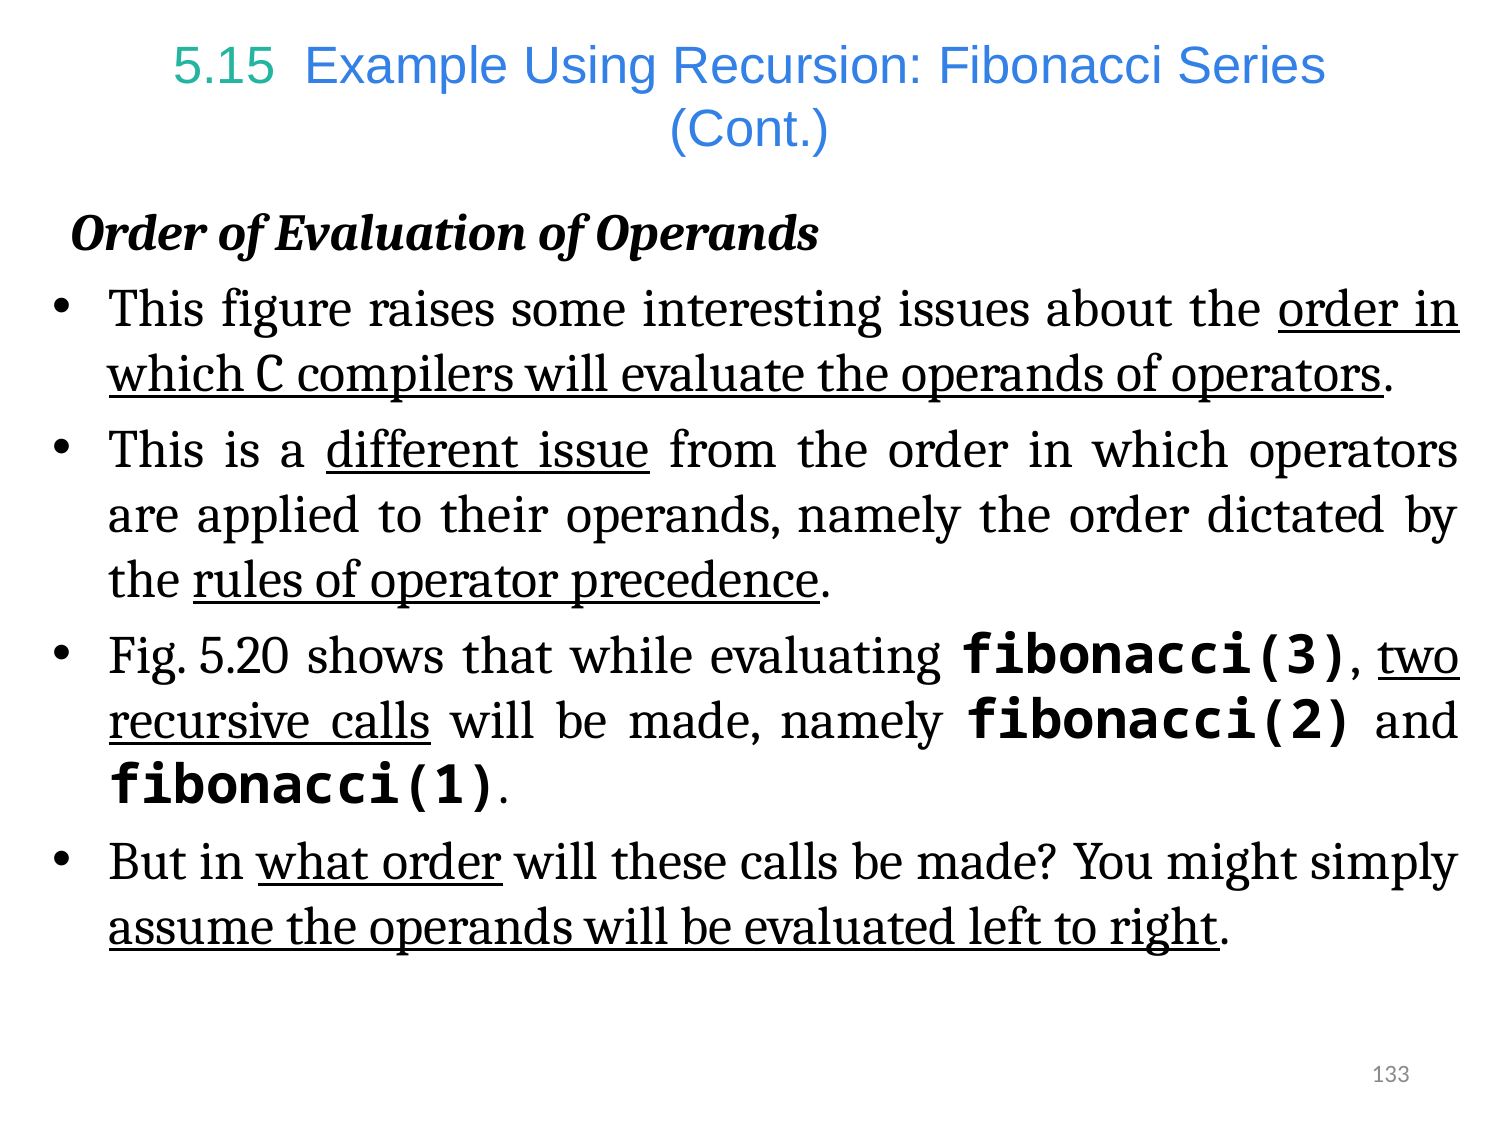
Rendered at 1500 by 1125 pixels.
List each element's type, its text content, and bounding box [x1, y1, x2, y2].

slide_number 133 [1074, 1042, 1425, 1103]
title 5.15 Example Using Recursion: Fibonacci Series (Cont.) [75, 22, 1425, 165]
list Order of Evaluation of Operands This figure raises some interesting issues about the order in which C compilers will evaluate the operands of operators. This is a different issue from the order in which operators are applied to their operands, namely the order dictated by the rules of operator precedence. Fig. 5.20 shows that while evaluating fibonacci(3), two recursive calls will be made, namely fibonacci(2) and fibonacci(1). But in what order will these calls be made? You might simply assume the operands will be evaluated left to right. [37, 191, 1475, 1043]
